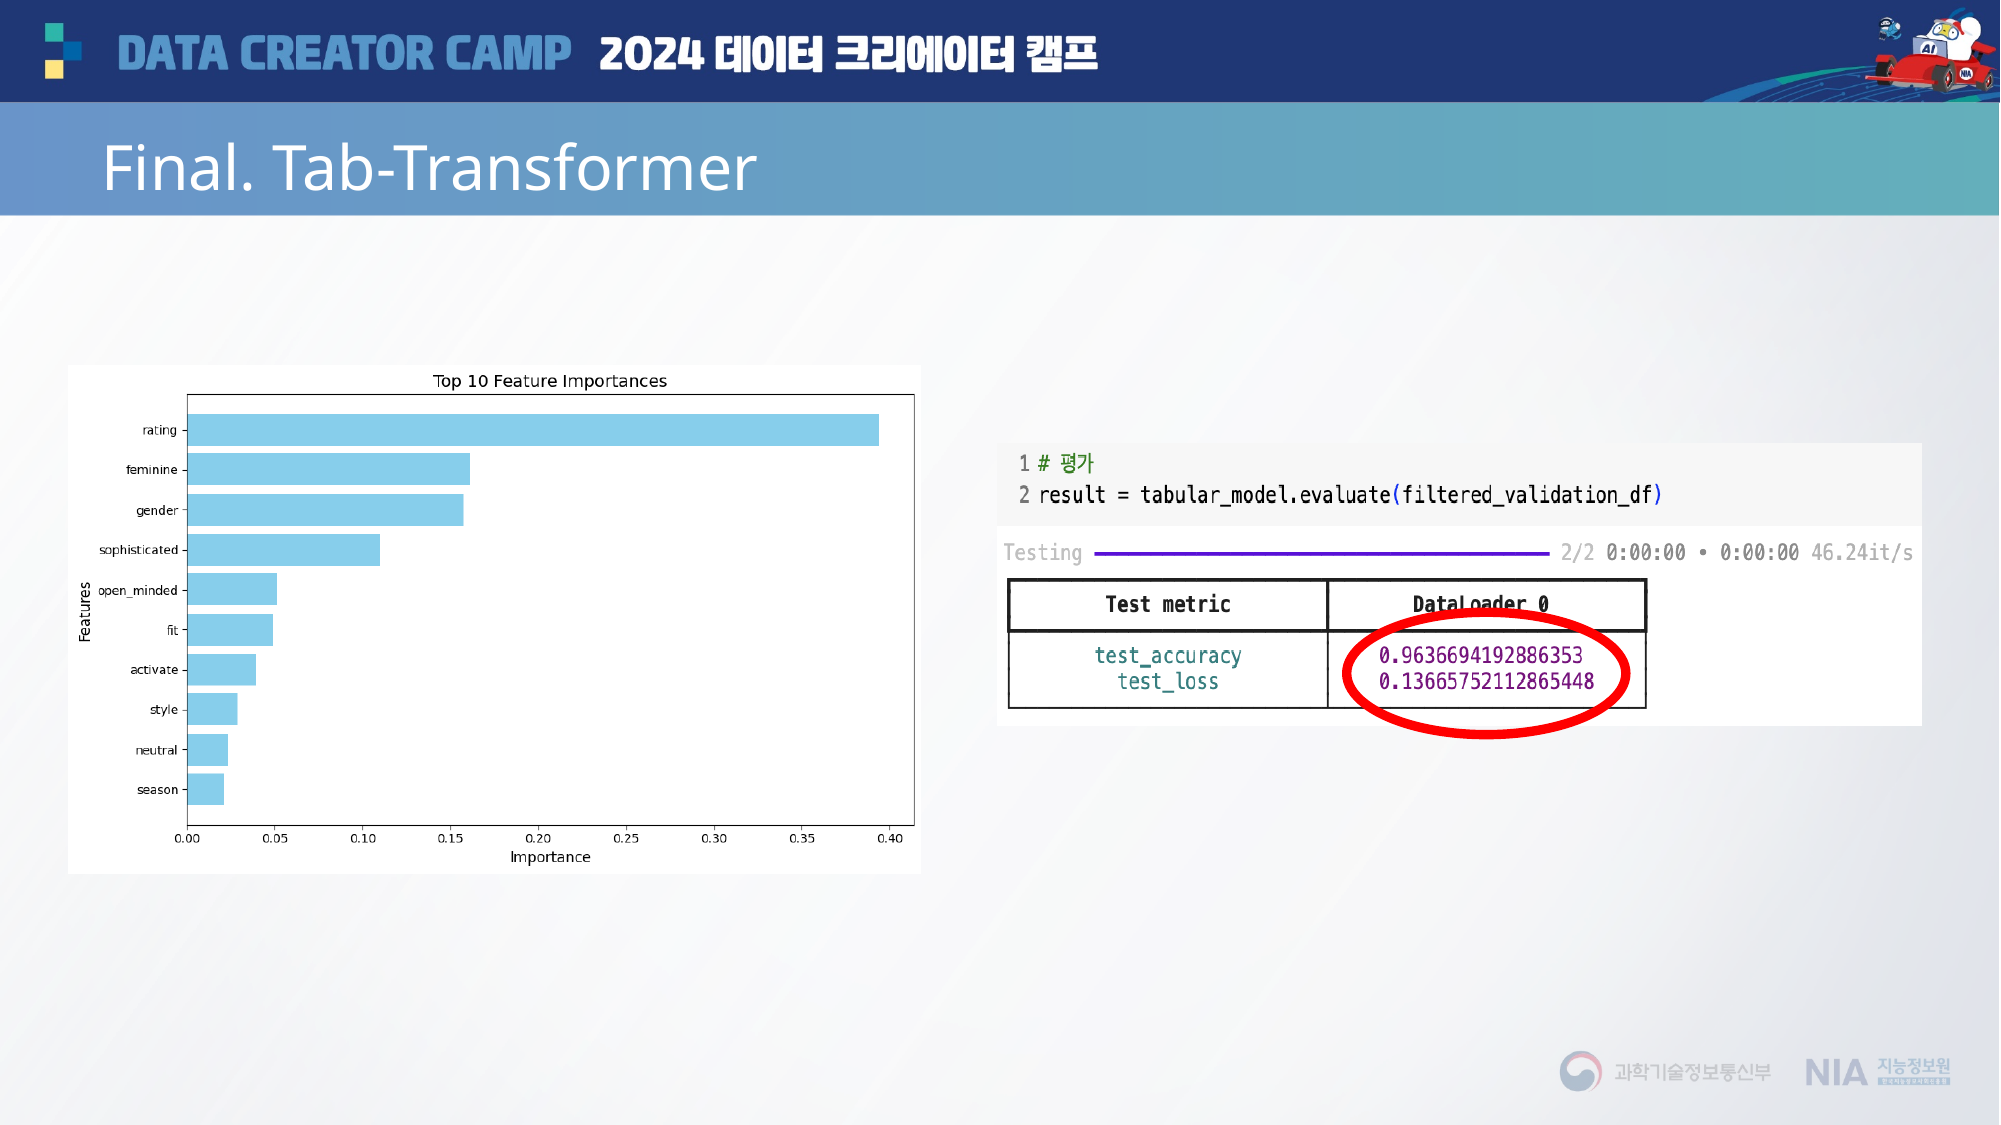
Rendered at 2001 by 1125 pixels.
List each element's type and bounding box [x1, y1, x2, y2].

picture [0, 0, 2000, 1125]
text_box [997, 443, 1922, 735]
